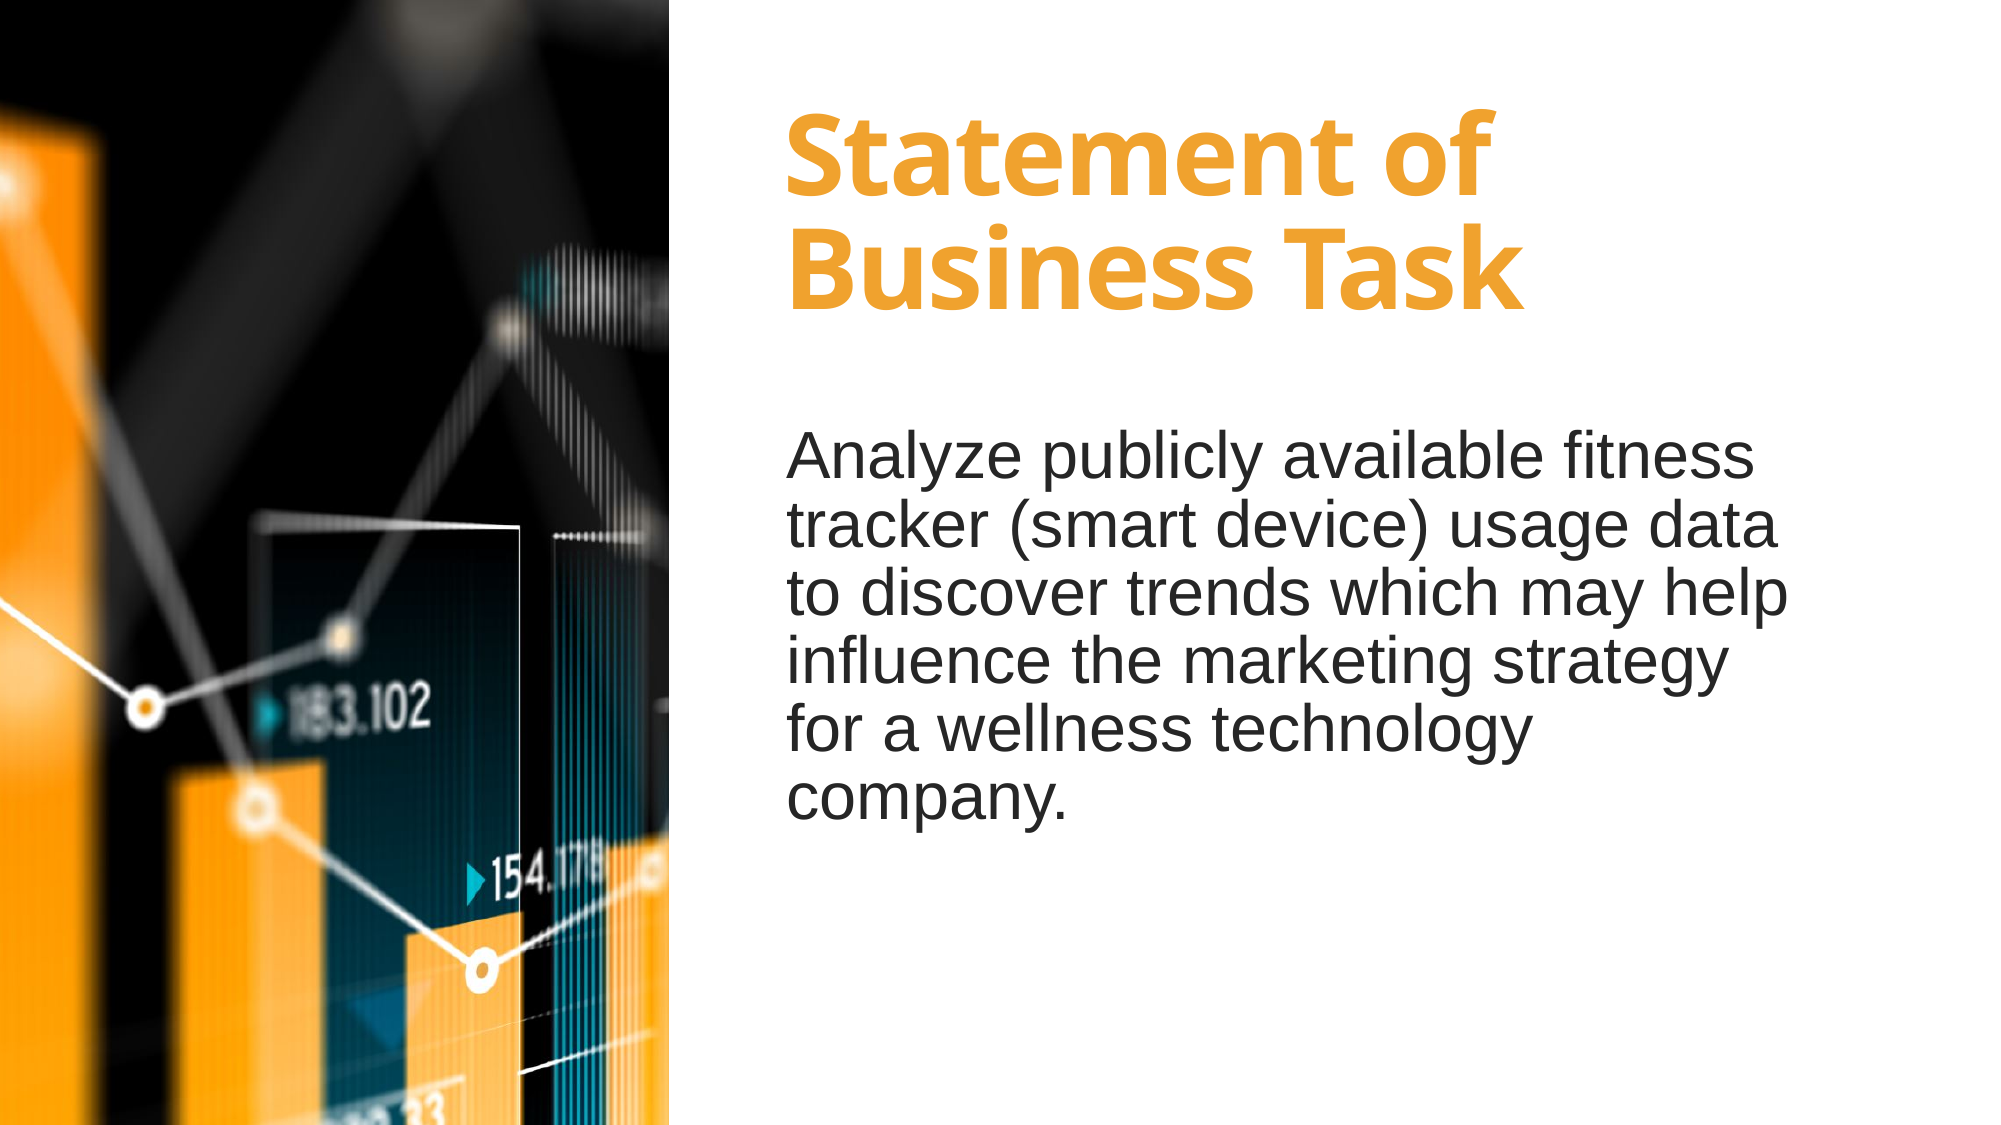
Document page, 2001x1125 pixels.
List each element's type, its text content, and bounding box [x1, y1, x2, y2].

list Analyze publicly available fitness tracker (smart device) usage data to discover trends which may help influence the marketing strategy for a wellness technology company. [771, 329, 1826, 948]
picture [0, 0, 670, 1125]
title Statement of Business Task [768, 81, 1845, 354]
